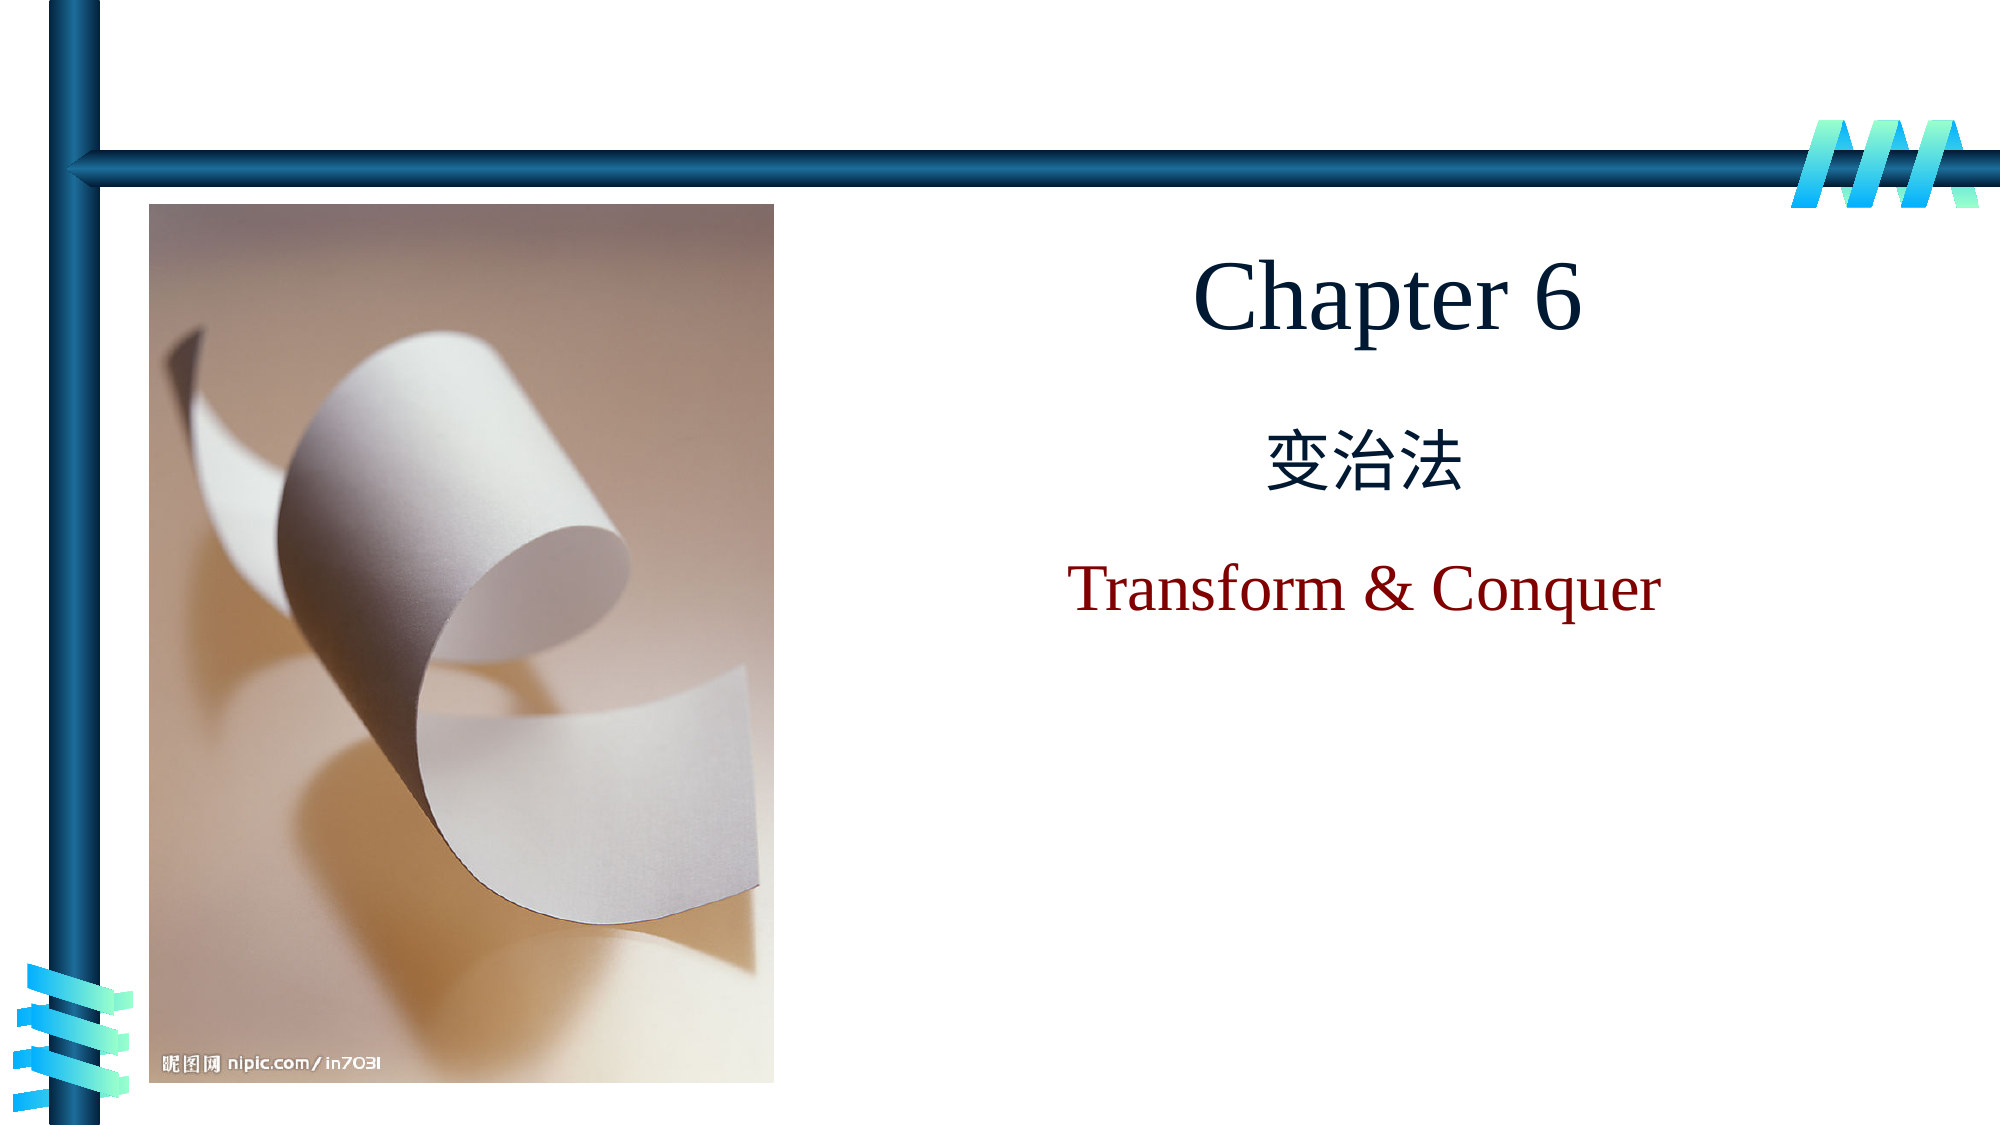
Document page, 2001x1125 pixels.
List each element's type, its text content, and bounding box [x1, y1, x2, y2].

picture [149, 203, 774, 1083]
text_box 变治法 Transform & Conquer [1008, 379, 1722, 667]
text_box Chapter 6 [1084, 197, 1692, 357]
